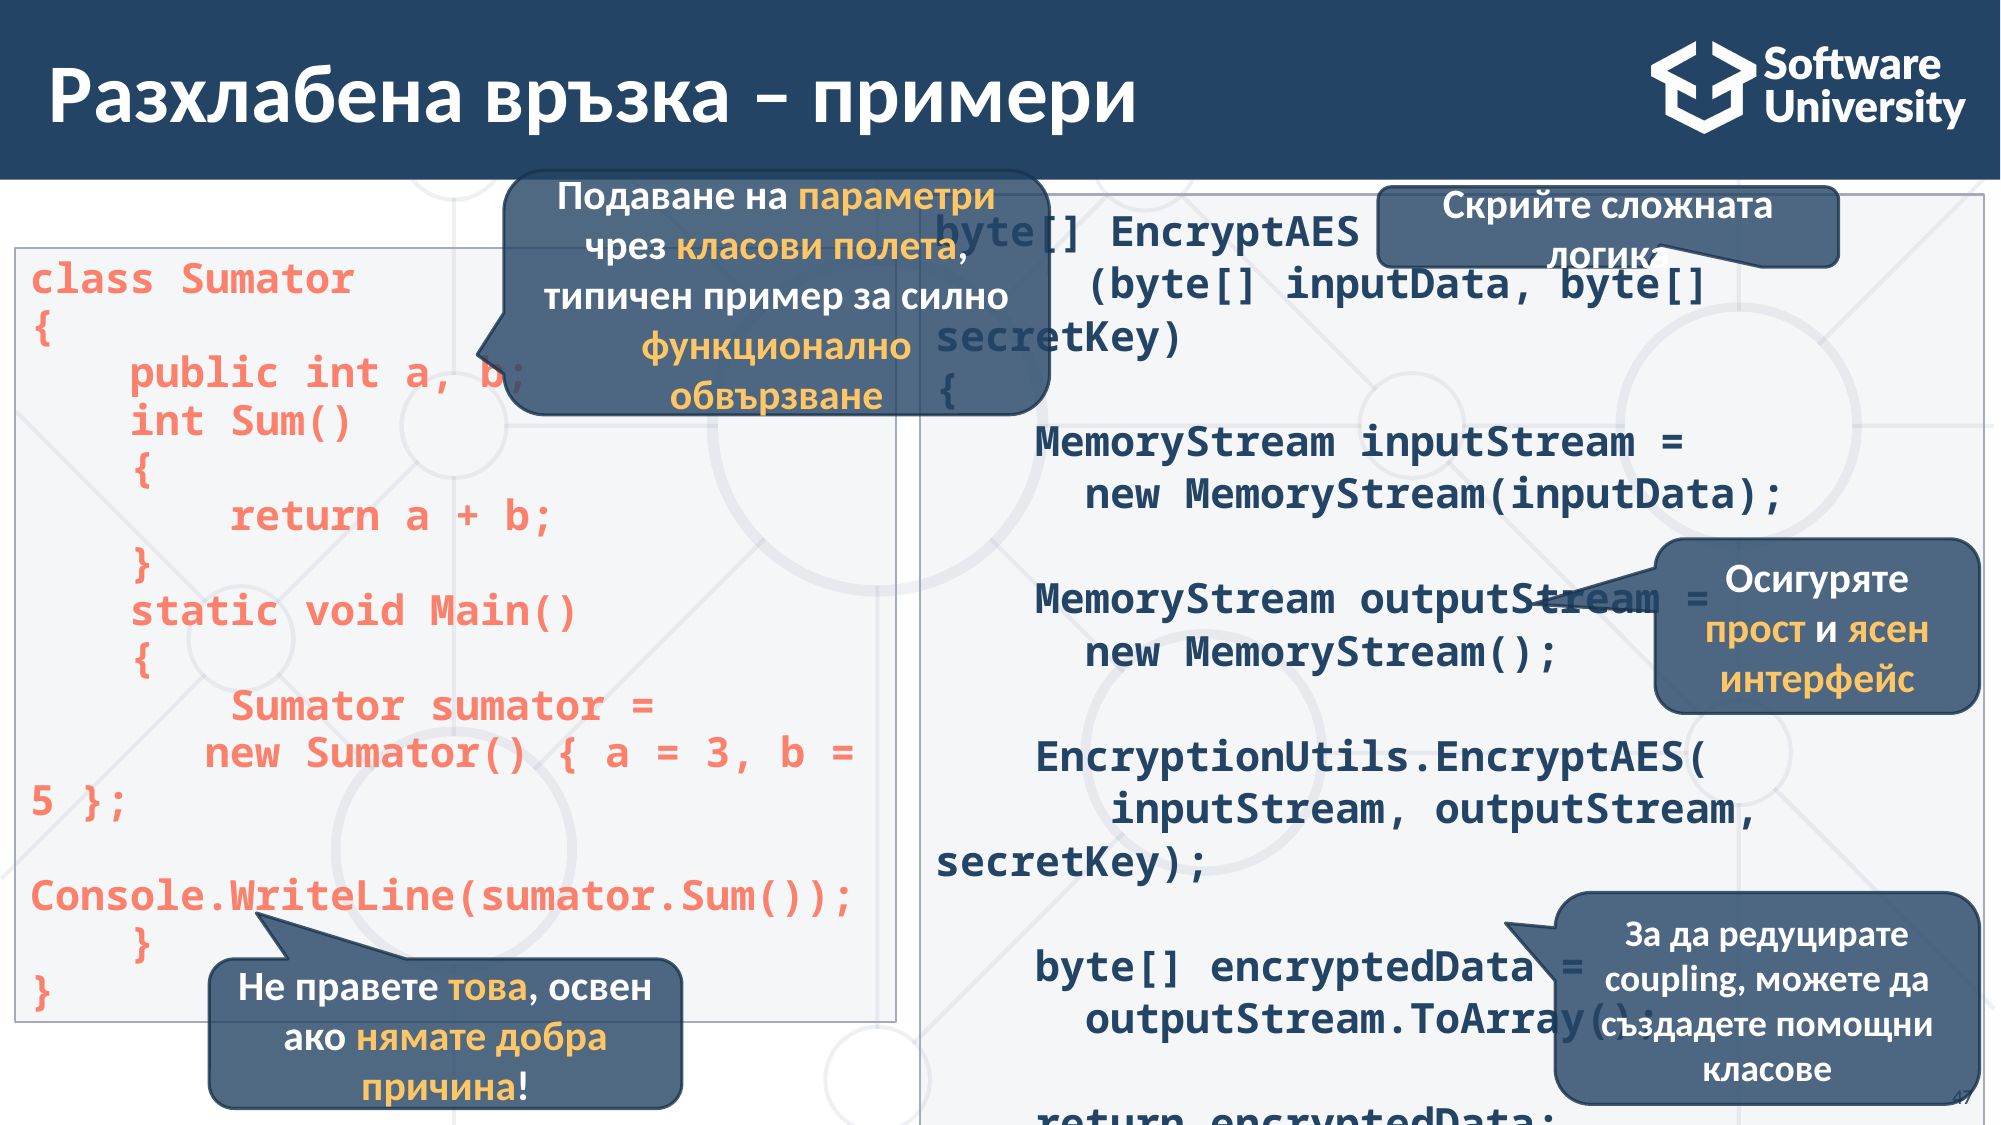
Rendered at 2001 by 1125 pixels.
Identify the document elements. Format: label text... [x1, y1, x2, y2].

text_box За да редуцирате coupling, можете да създадете помощни класове [1503, 890, 1982, 1107]
text_box 47 [1985, 1067, 1989, 1117]
picture [1651, 41, 1966, 134]
text_box class Sumator { public int a, b; int Sum() { return a + b; } static void Main() { Sumator sumator = new Sumator() { a = 3, b = 5 }; Console.WriteLine(sumator.Sum()); } } [15, 247, 896, 1023]
text_box Скрийте сложната логика [1375, 184, 1841, 270]
text_box Осигуряте прост и ясен интерфейс [1530, 536, 1982, 716]
title Разхлабена връзка – примери [31, 16, 1625, 162]
text_box Подаване на параметри чрез класови полета, типичен пример за силно функционално обвързване [475, 168, 1052, 417]
text_box Не правете това, освен ако нямате добра причина! [207, 910, 684, 1111]
text_box byte[] EncryptAES (byte[] inputData, byte[] secretKey) { MemoryStream inputStream = new MemoryStream(inputData); MemoryStream outputStream = new MemoryStream(); EncryptionUtils.EncryptAES( inputStream, outputStream, secretKey); byte[] encryptedData = outputStream.ToArray(); return encryptedData; } [920, 194, 1985, 1125]
